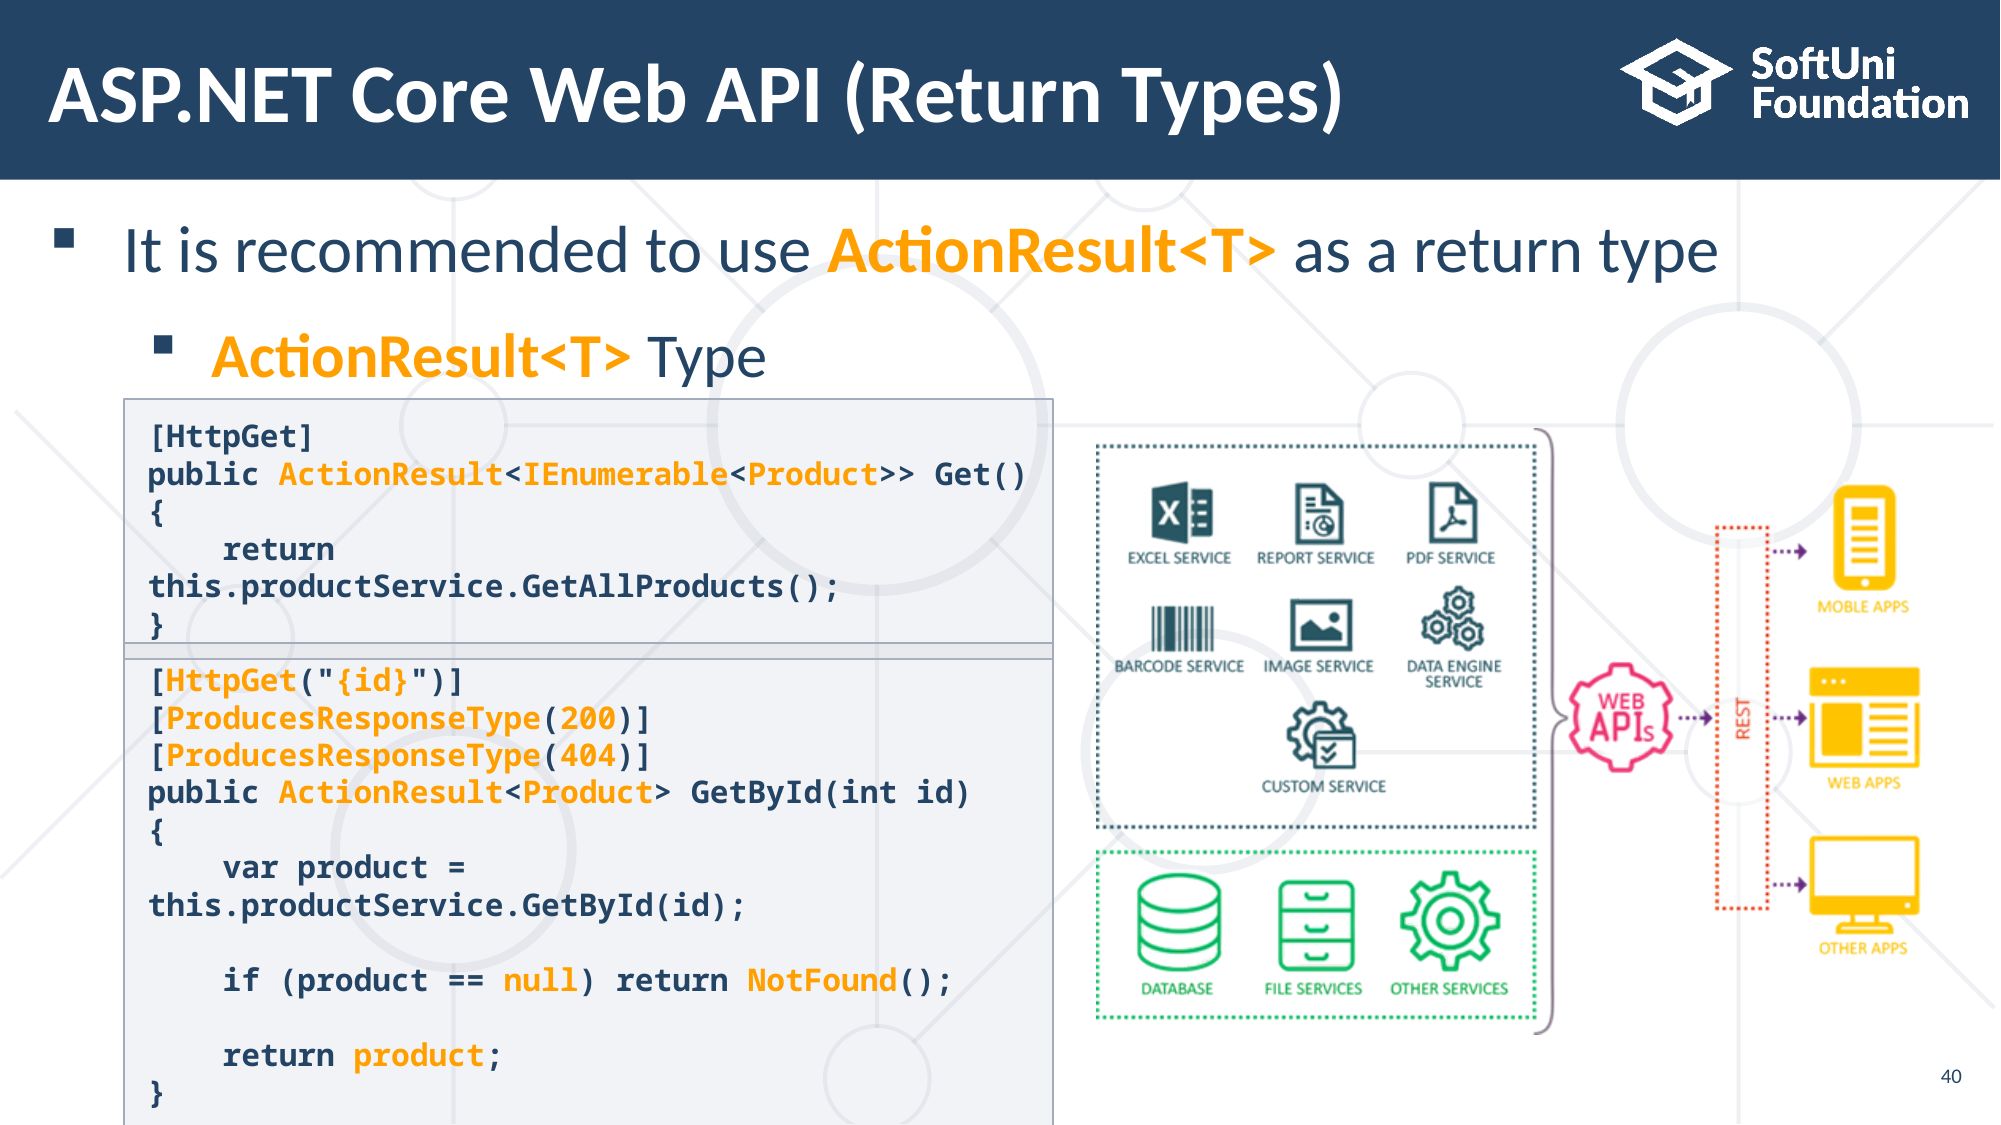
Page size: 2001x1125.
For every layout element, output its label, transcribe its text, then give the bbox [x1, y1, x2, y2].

title ASP.NET Core Web API (Return Types) [31, 16, 1591, 162]
slide_number 40 [1897, 1049, 1968, 1101]
picture [1619, 38, 1968, 126]
list It is recommended to use ActionResult<T> as a return type ActionResult<T> Type [31, 196, 1970, 1050]
text_box [HttpGet] public ActionResult<IEnumerable<Product>> Get() { return this.productService.GetAllProducts(); } [123, 399, 1053, 642]
picture [1095, 428, 1927, 1035]
text_box [HttpGet("{id}")] [ProducesResponseType(200)] [ProducesResponseType(404)] public ActionResult<Product> GetById(int id) { var product = this.productService.GetById(id); if (product == null) return NotFound(); return product; } [123, 642, 1053, 1125]
